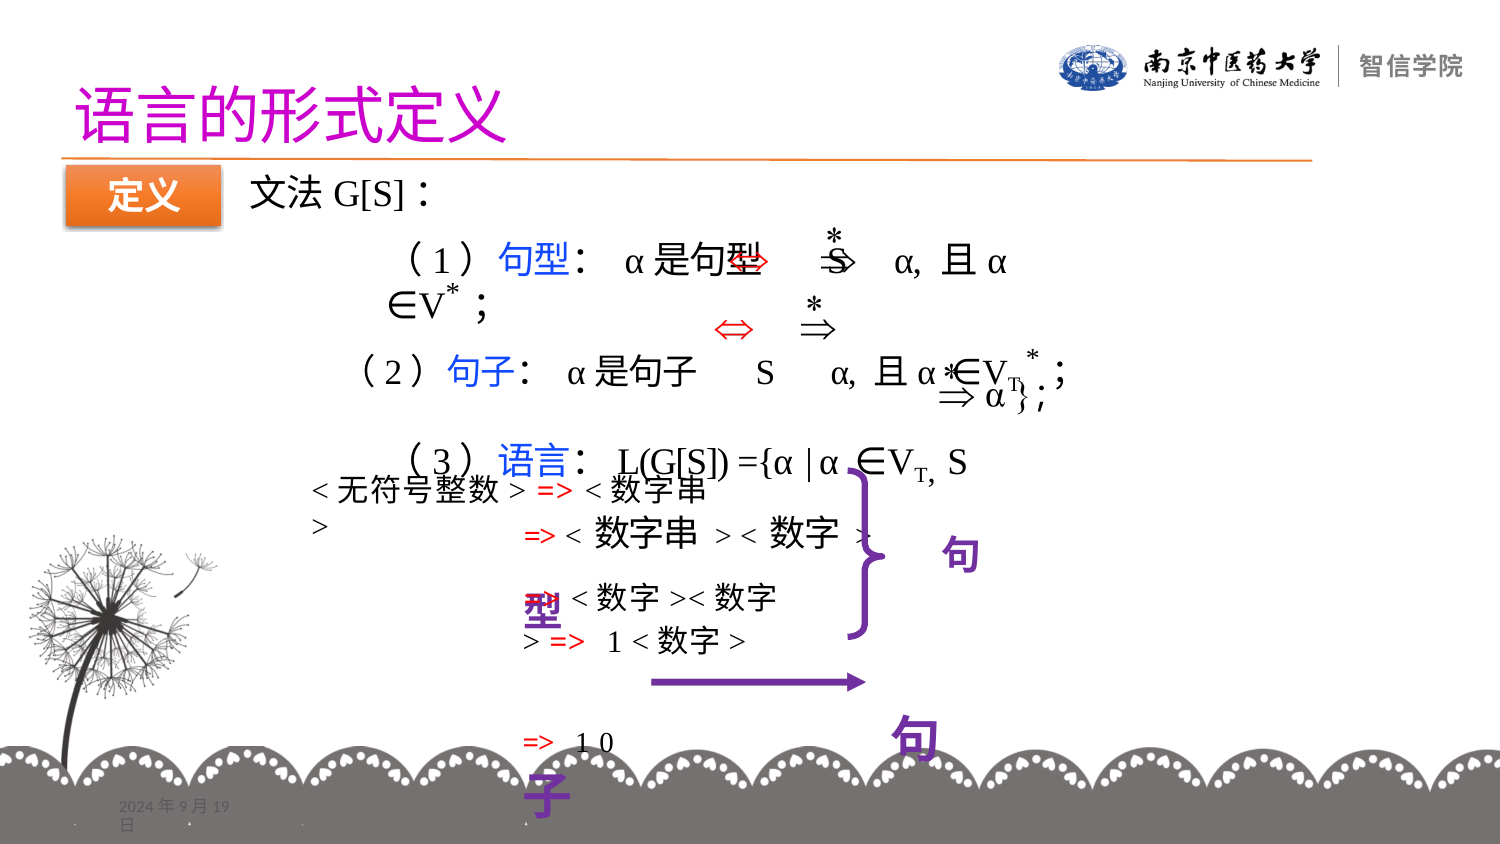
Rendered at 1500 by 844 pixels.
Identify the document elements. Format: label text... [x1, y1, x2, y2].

text_box [847, 470, 883, 637]
text_box 语言的形式定义 [71, 77, 512, 155]
picture [651, 672, 866, 692]
text_box 文法G[S]： （1）句型： α是句型 S α, 且α ∈V*； （2）句子： α是句子 S α, 且α ∈VT *； （3）语言：L(G[S]) ={α | α ∈VT, S [247, 170, 1087, 419]
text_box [62, 164, 224, 232]
picture [800, 295, 837, 347]
picture [1059, 45, 1320, 91]
text_box 智信学院 [1357, 50, 1468, 84]
picture [820, 227, 857, 280]
text_box <无符号整数> => <数字串> [309, 471, 709, 511]
text_box => <数字串> <数字> 句型 => 1 0 句子 [520, 465, 990, 718]
picture [939, 363, 1044, 416]
text_box => <数字><数字> => 1 <数字> [520, 571, 780, 661]
picture [0, 534, 1500, 844]
picture [729, 244, 768, 280]
picture [714, 312, 753, 347]
